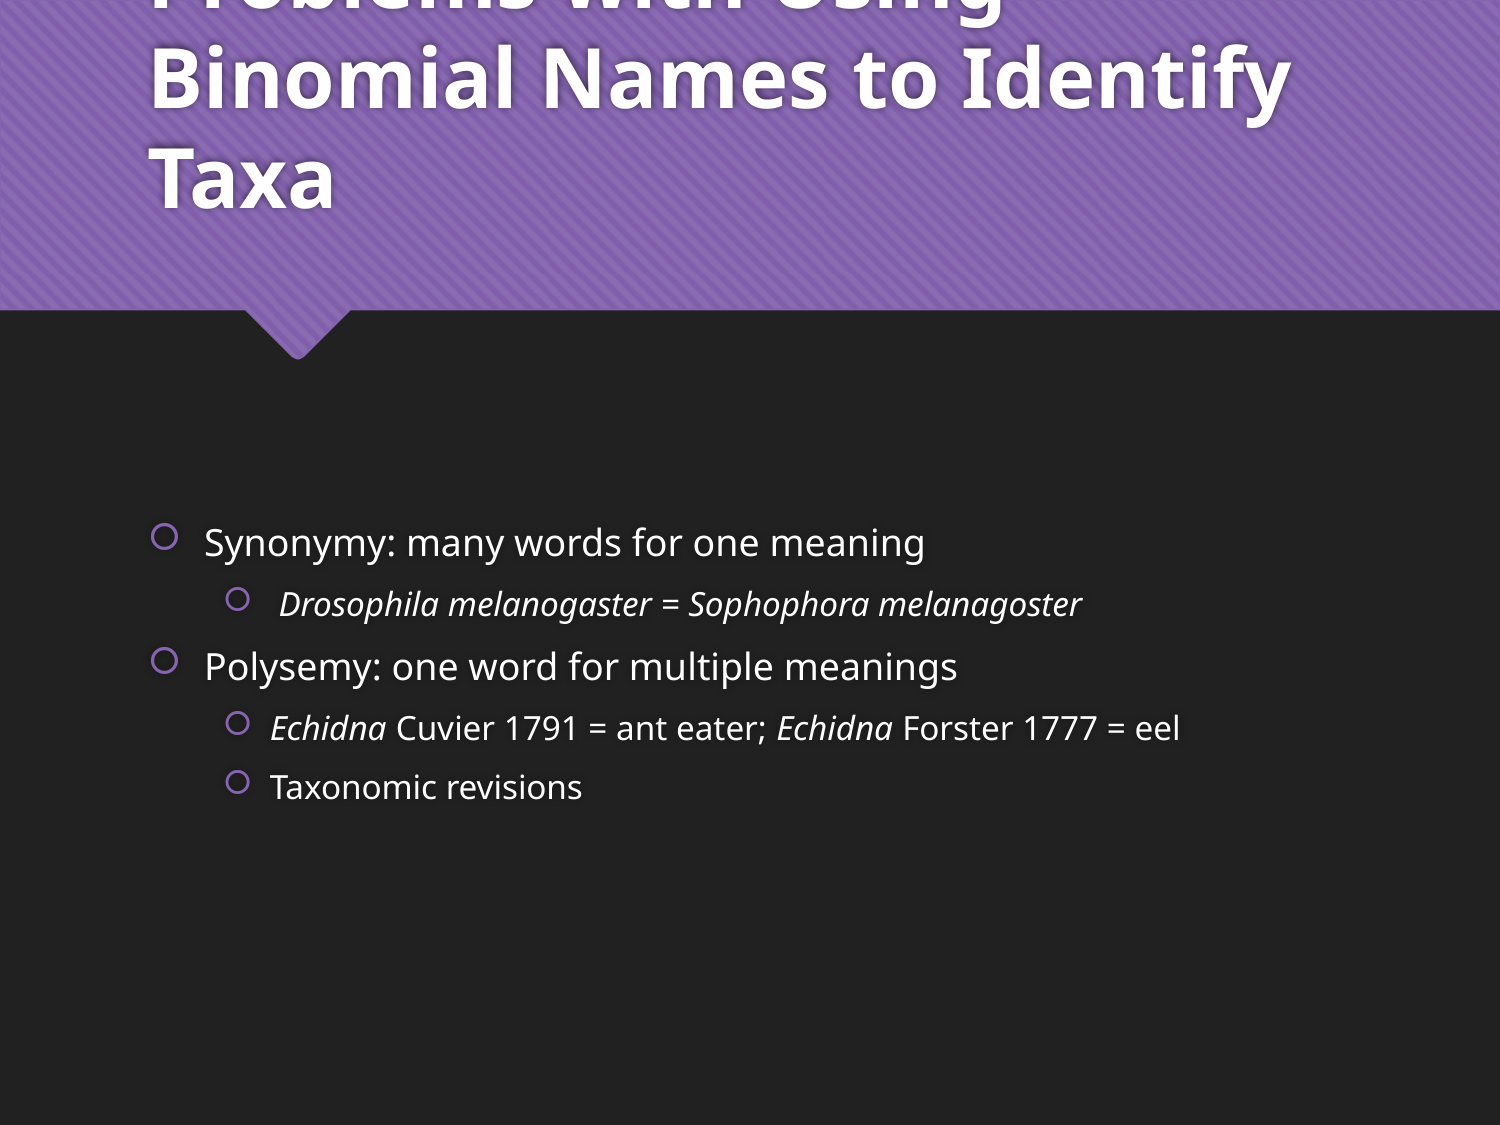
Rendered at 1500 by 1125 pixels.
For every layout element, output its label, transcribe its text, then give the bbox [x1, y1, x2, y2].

title Problems with Using Binomial Names to Identify Taxa [132, 73, 1368, 233]
list Synonymy: many words for one meaning Drosophila melanogaster = Sophophora melanagoster Polysemy: one word for multiple meanings Echidna Cuvier 1791 = ant eater; Echidna Forster 1777 = eel Taxonomic revisions [132, 364, 1368, 962]
